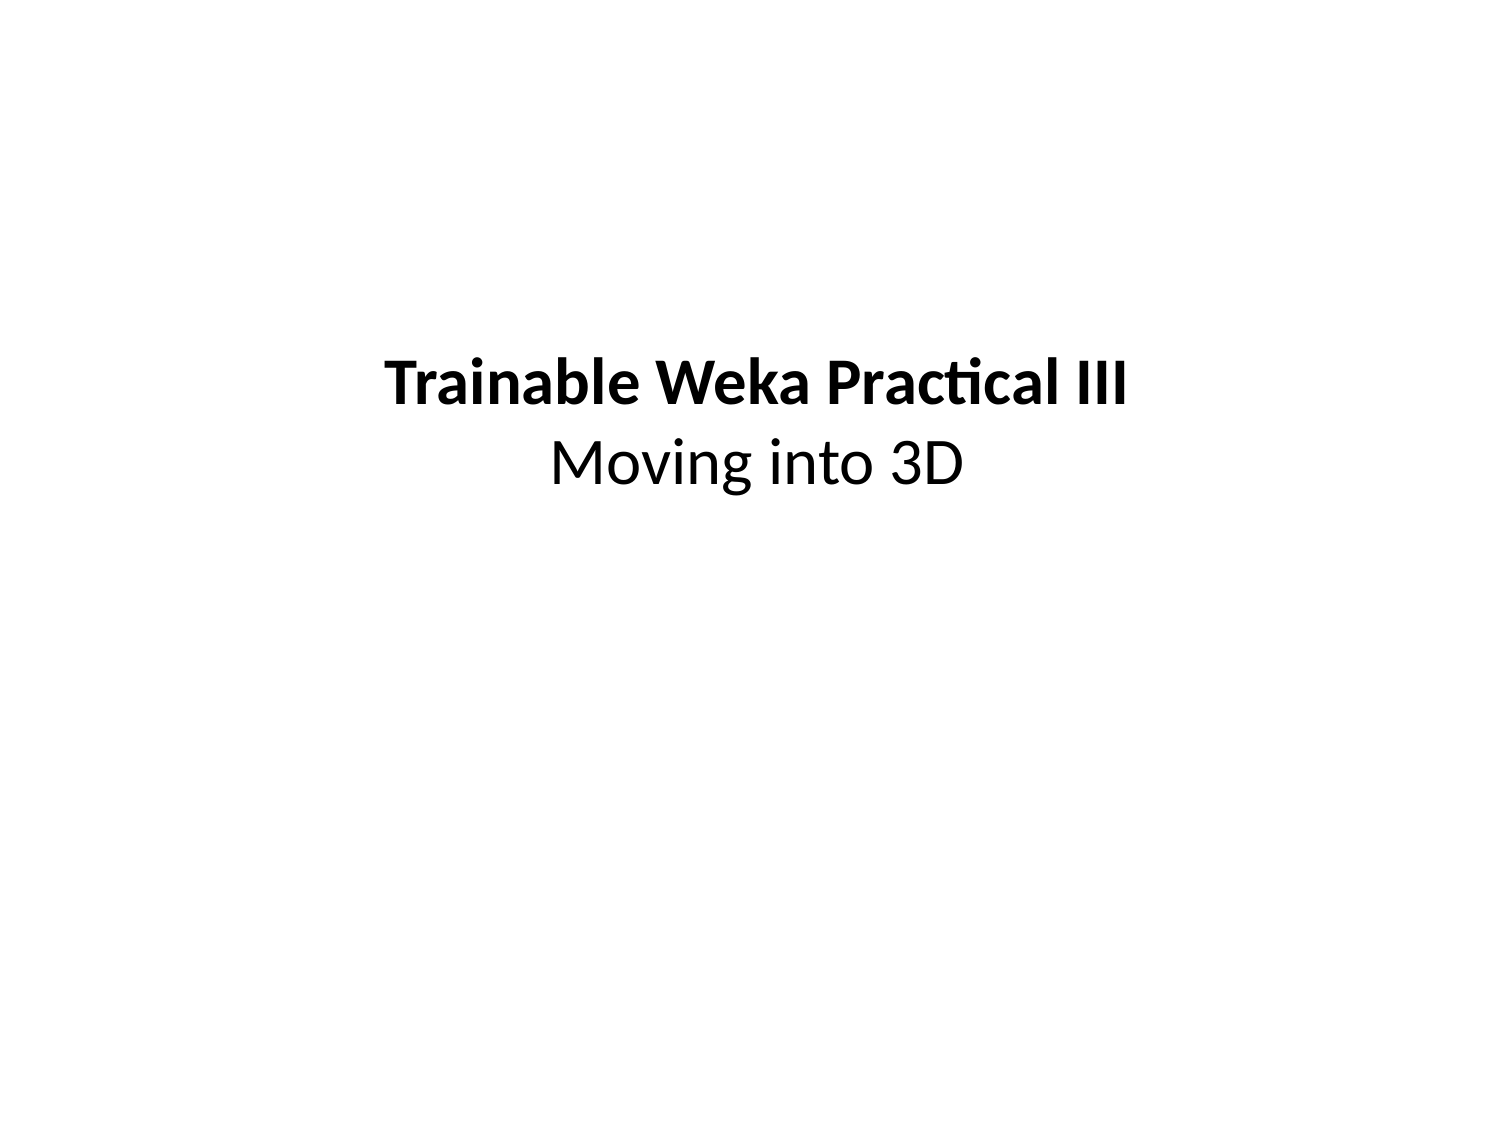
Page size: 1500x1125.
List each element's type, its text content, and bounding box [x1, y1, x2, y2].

text_box Trainable Weka Practical III Moving into 3D [82, 214, 1433, 622]
